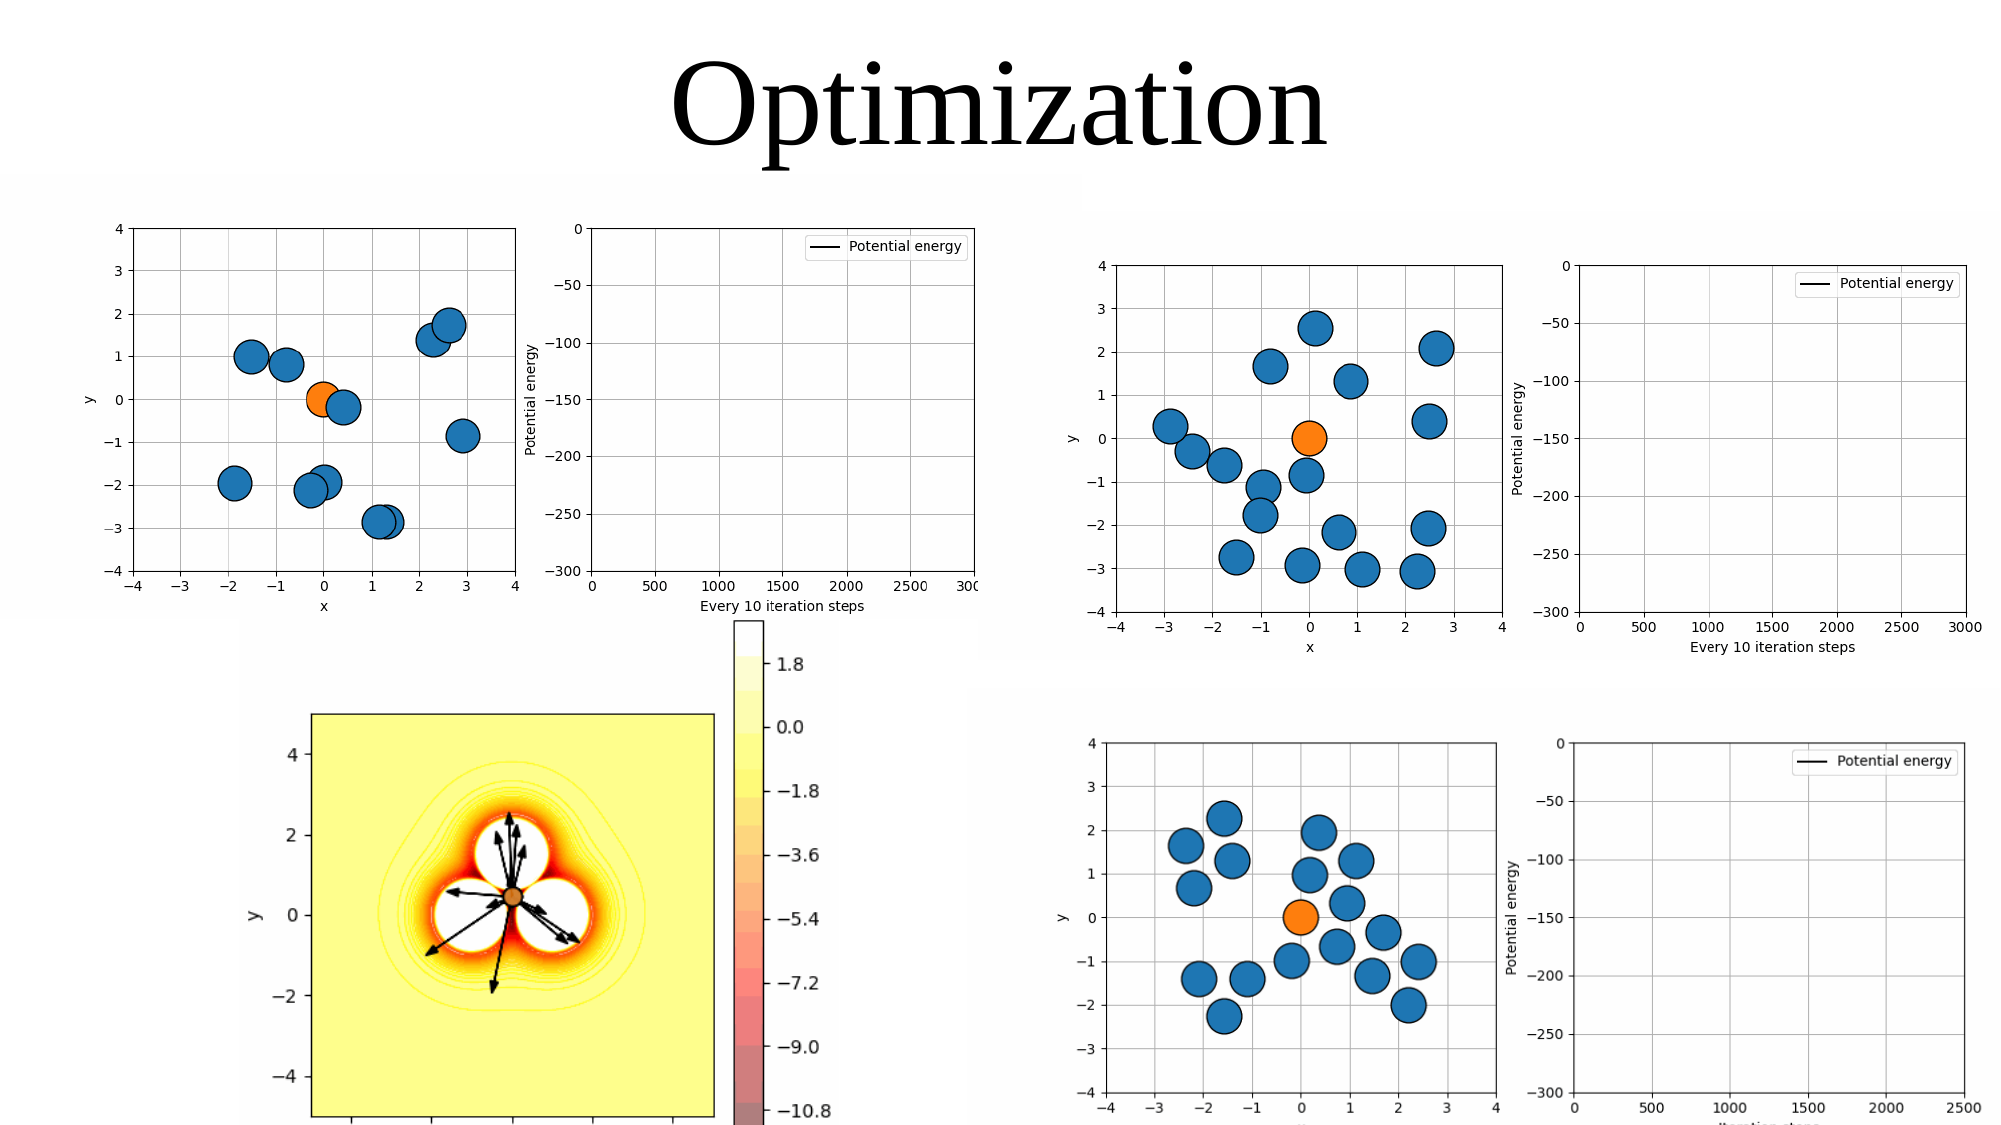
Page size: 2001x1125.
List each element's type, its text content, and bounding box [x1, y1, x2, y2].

picture [0, 174, 2000, 1125]
picture [966, 688, 2000, 1125]
title Optimization [249, 0, 1750, 180]
